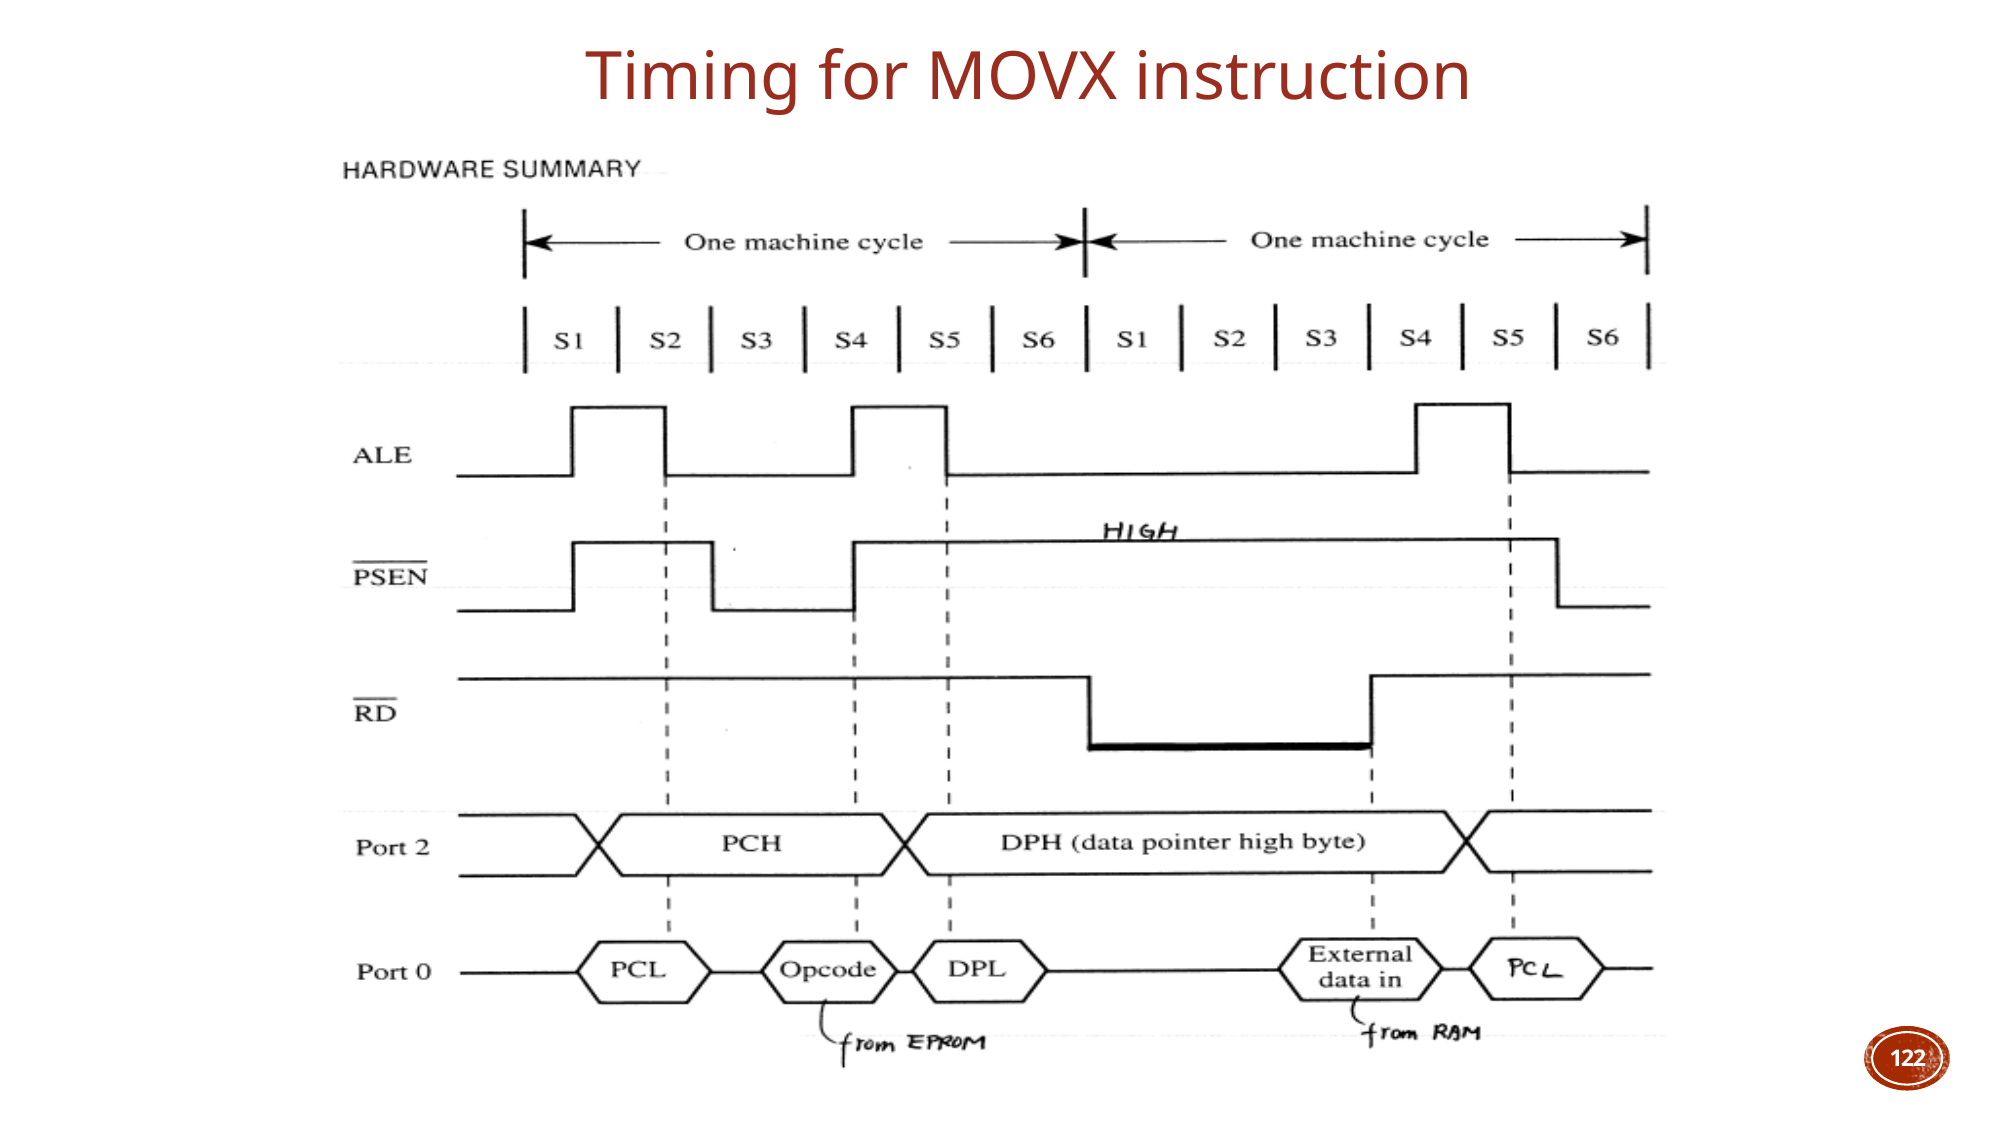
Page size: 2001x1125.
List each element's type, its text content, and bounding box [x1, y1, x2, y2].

slide_number 122 [1855, 1028, 1961, 1089]
text_box Timing for MOVX instruction [515, 0, 1544, 121]
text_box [342, 153, 1662, 1067]
